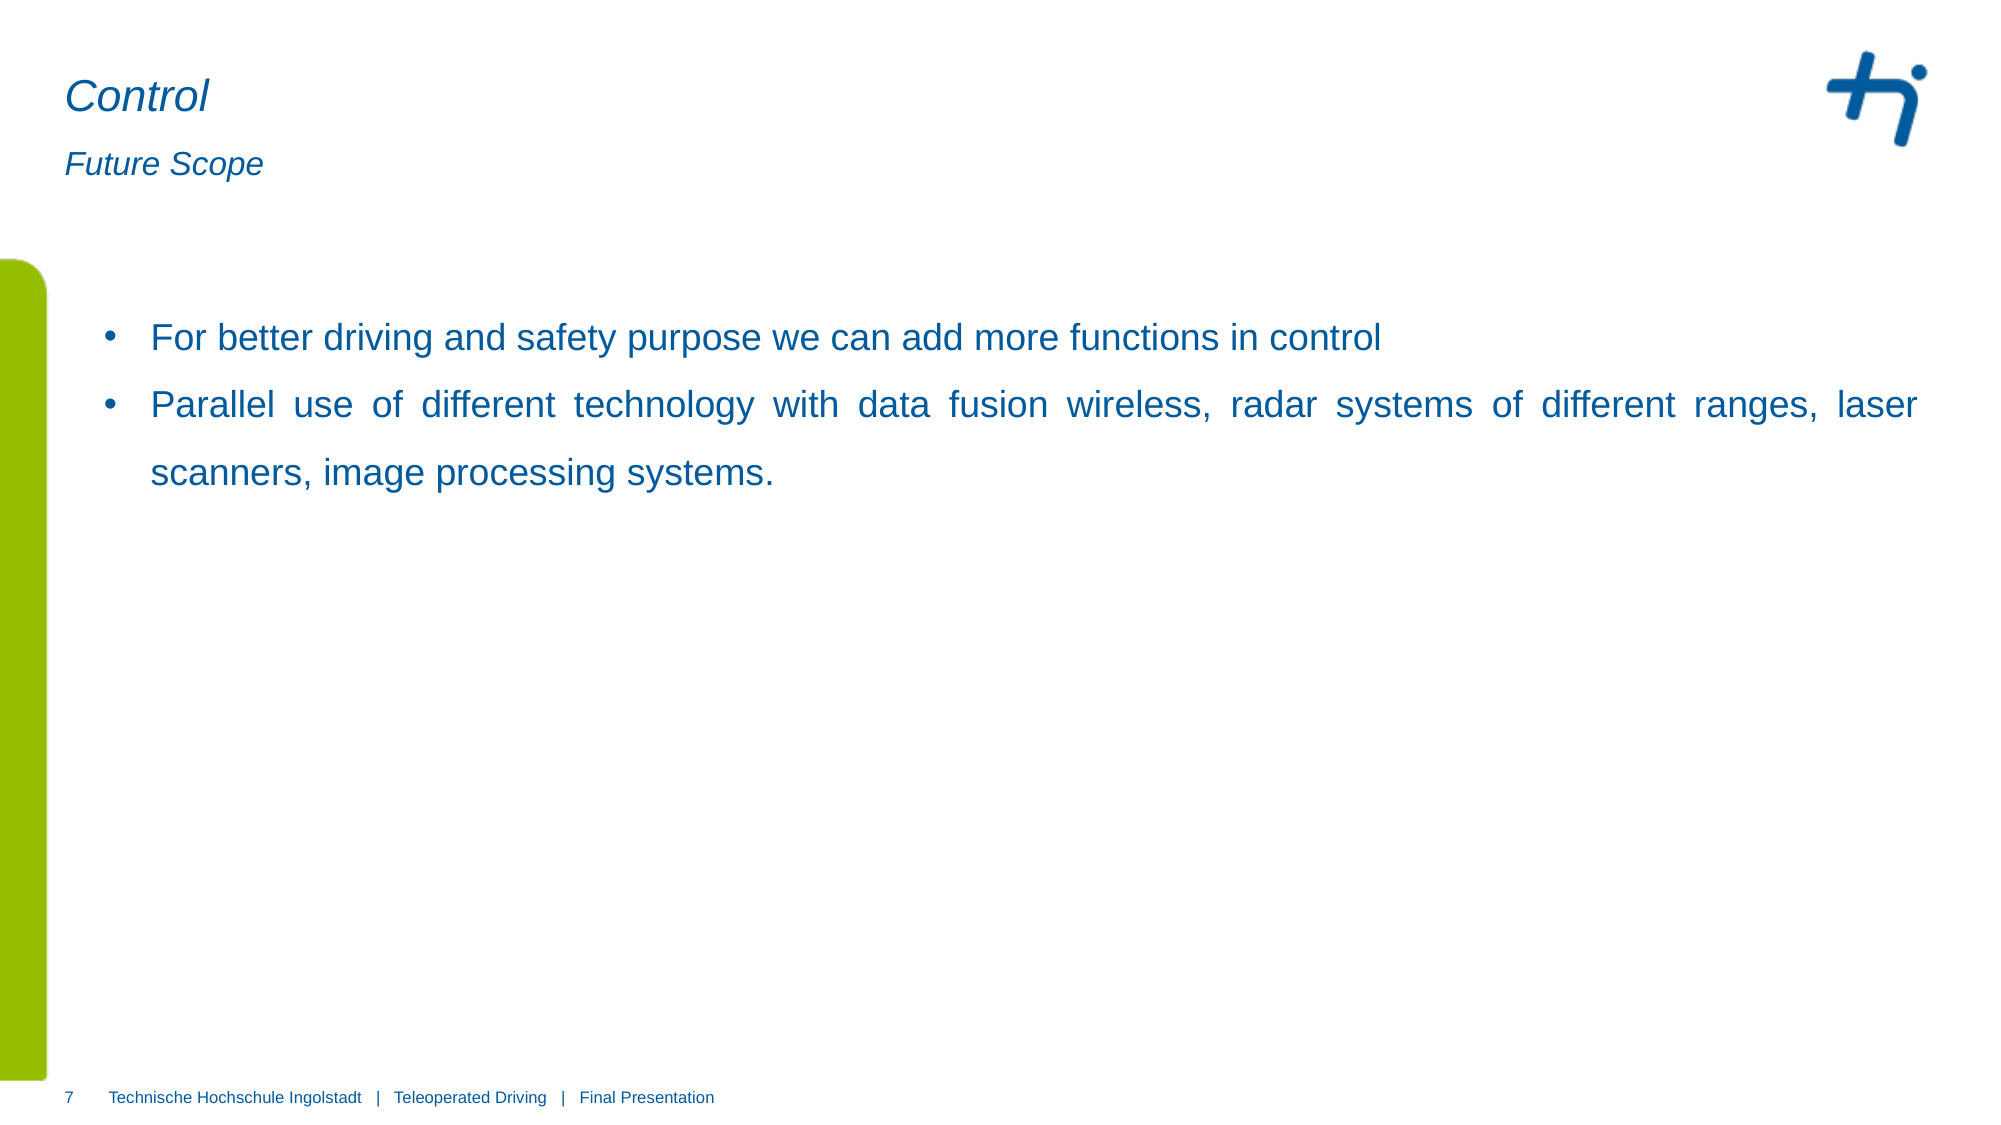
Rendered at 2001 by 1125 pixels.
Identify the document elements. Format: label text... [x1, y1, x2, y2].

subtitle Future Scope [64, 122, 1665, 179]
list For better driving and safety purpose we can add more functions in control Parallel use of different technology with data fusion wireless, radar systems of different ranges, laser scanners, image processing systems. [103, 290, 1919, 1069]
title Control [64, 66, 1665, 121]
slide_number 7 [64, 1087, 107, 1122]
